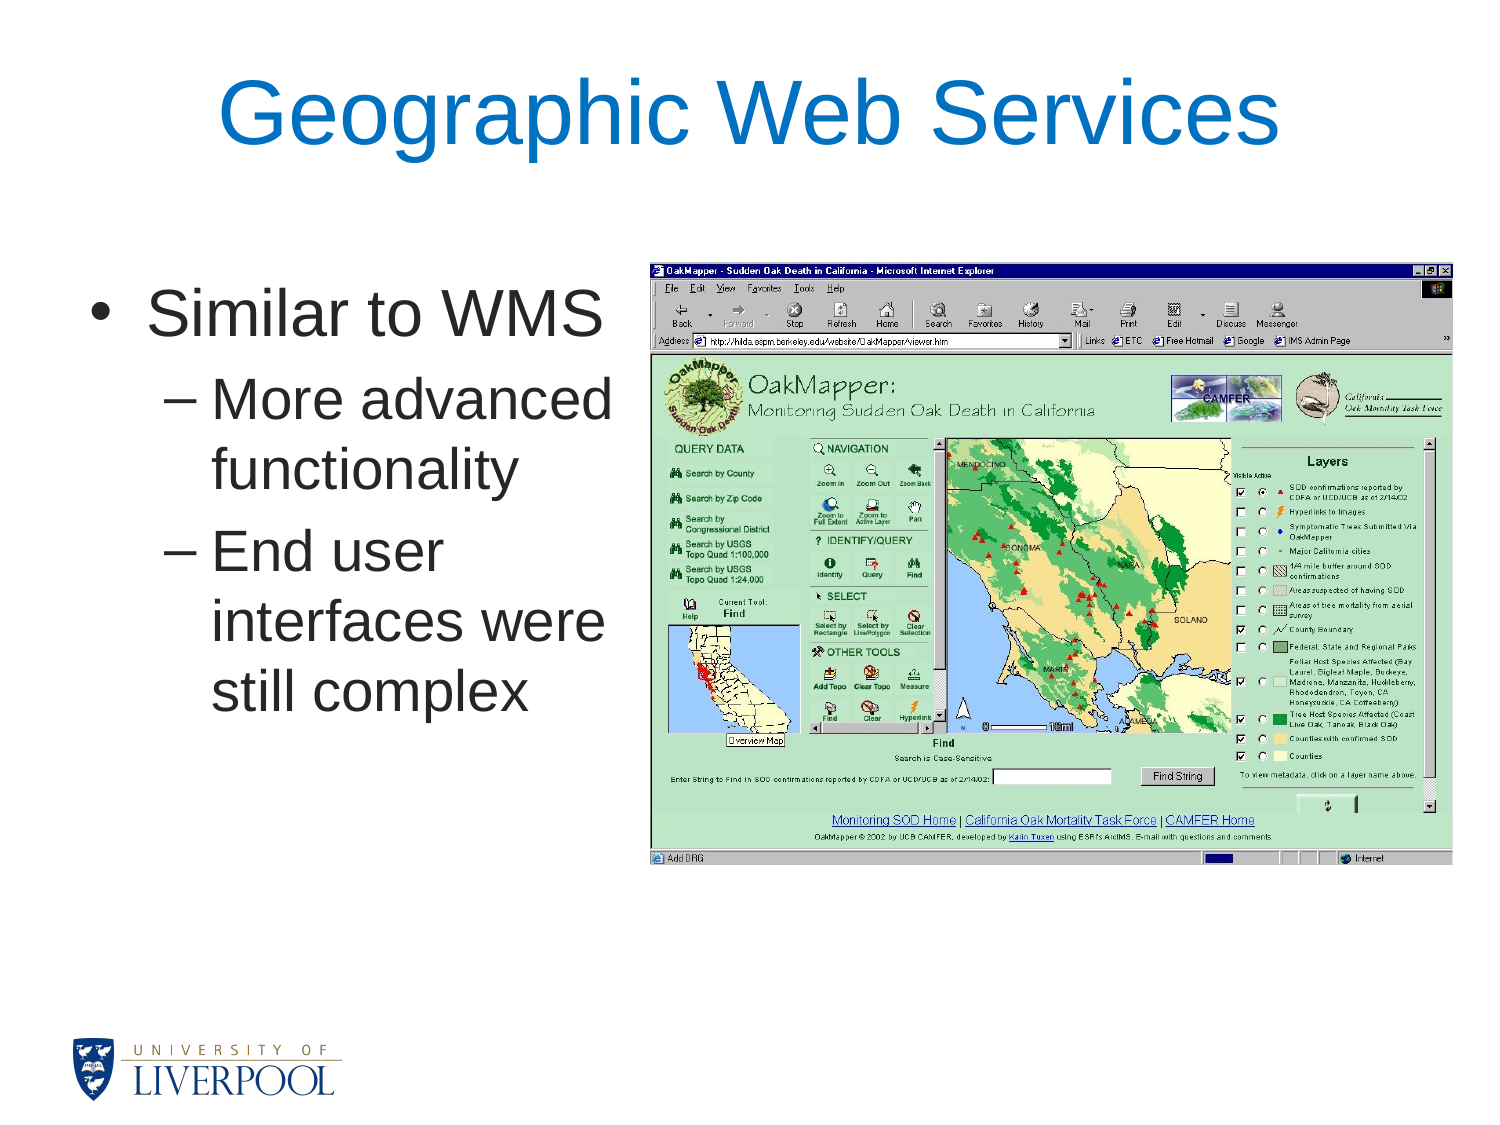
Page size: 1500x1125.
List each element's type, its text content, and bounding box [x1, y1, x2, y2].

picture [73, 1038, 342, 1101]
picture [649, 262, 1453, 865]
title Geographic Web Services [75, 45, 1425, 233]
list Similar to WMS More advanced functionality End user interfaces were still complex [75, 262, 706, 1005]
